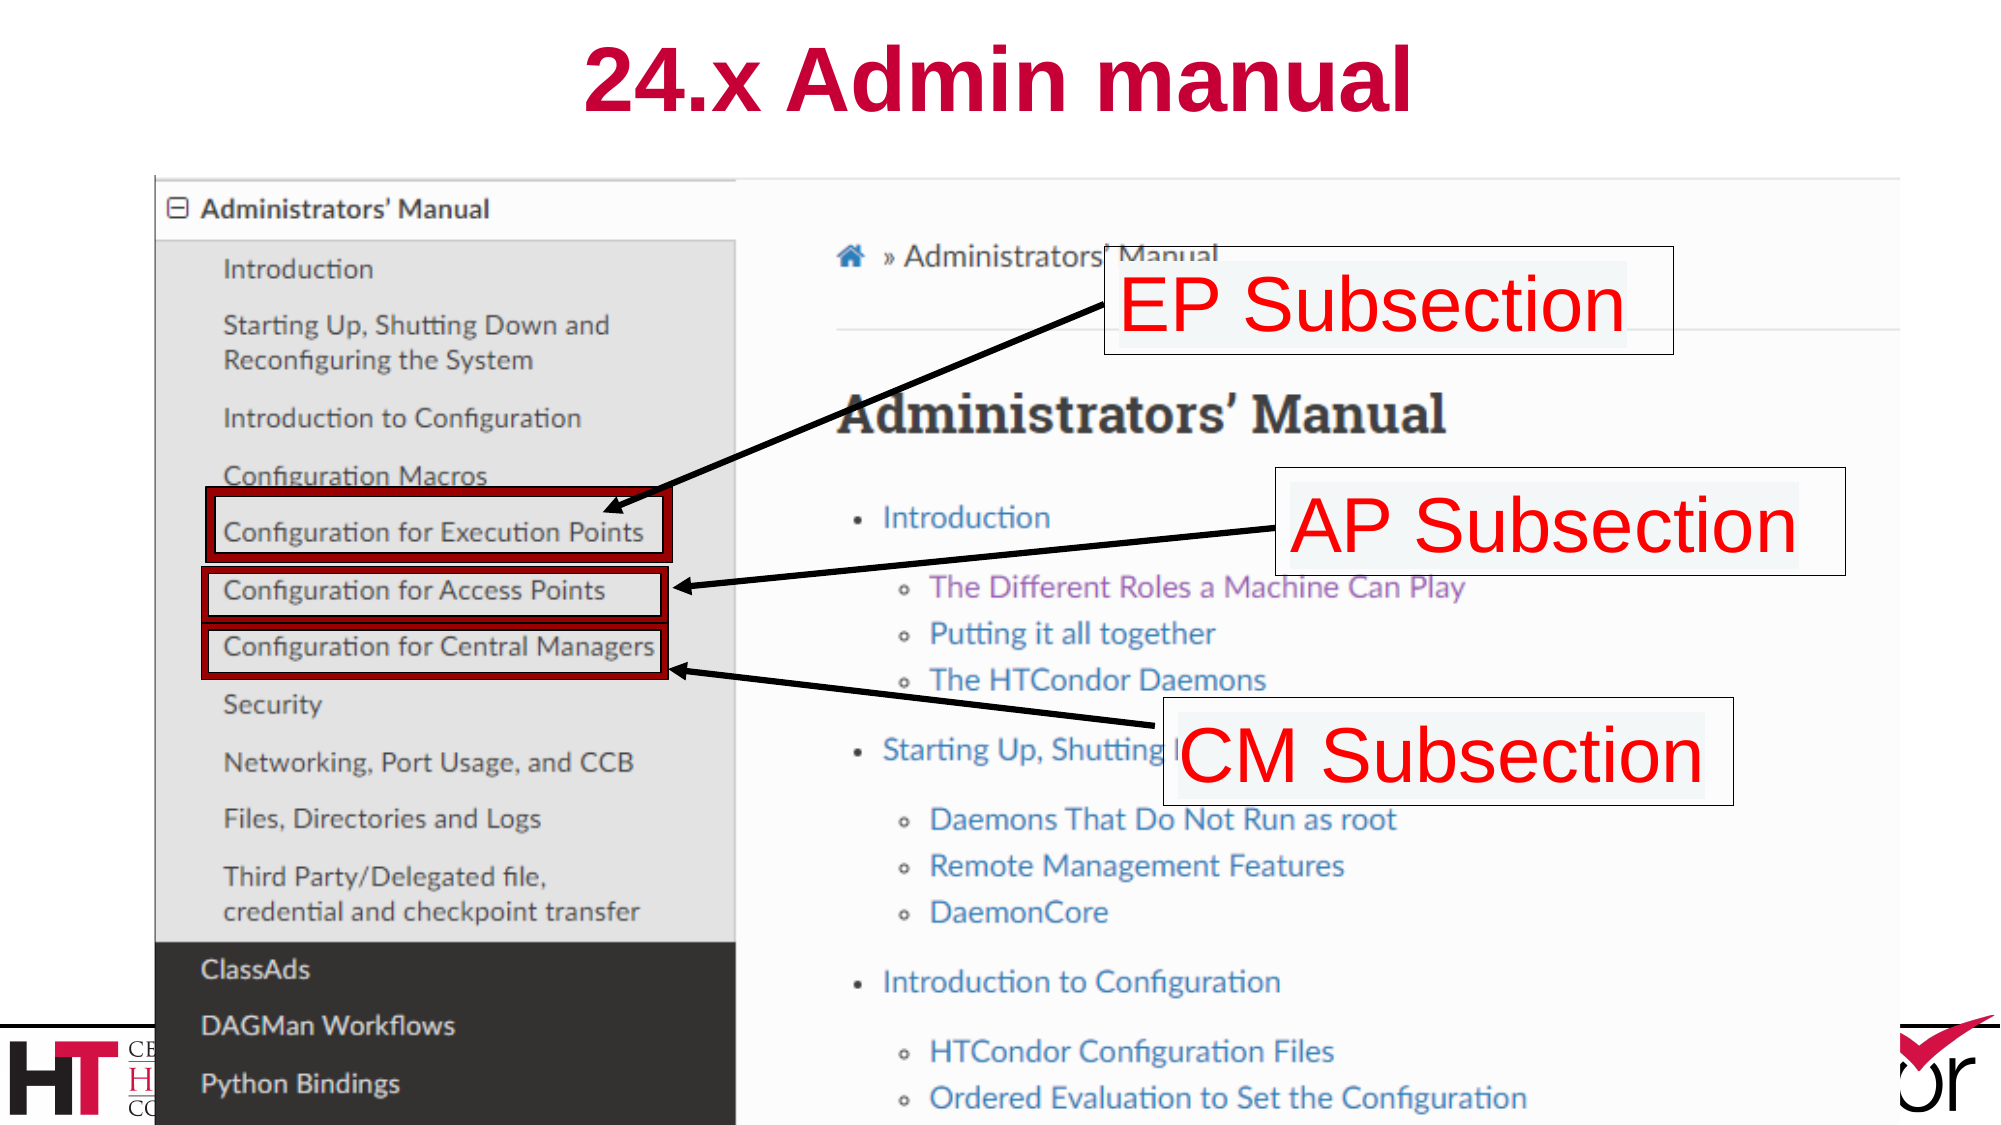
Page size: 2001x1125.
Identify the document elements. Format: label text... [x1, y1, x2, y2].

title 24.x Admin manual [0, 0, 2000, 150]
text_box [672, 527, 1276, 589]
picture [0, 175, 2000, 1125]
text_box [602, 303, 1105, 513]
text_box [667, 668, 1156, 727]
